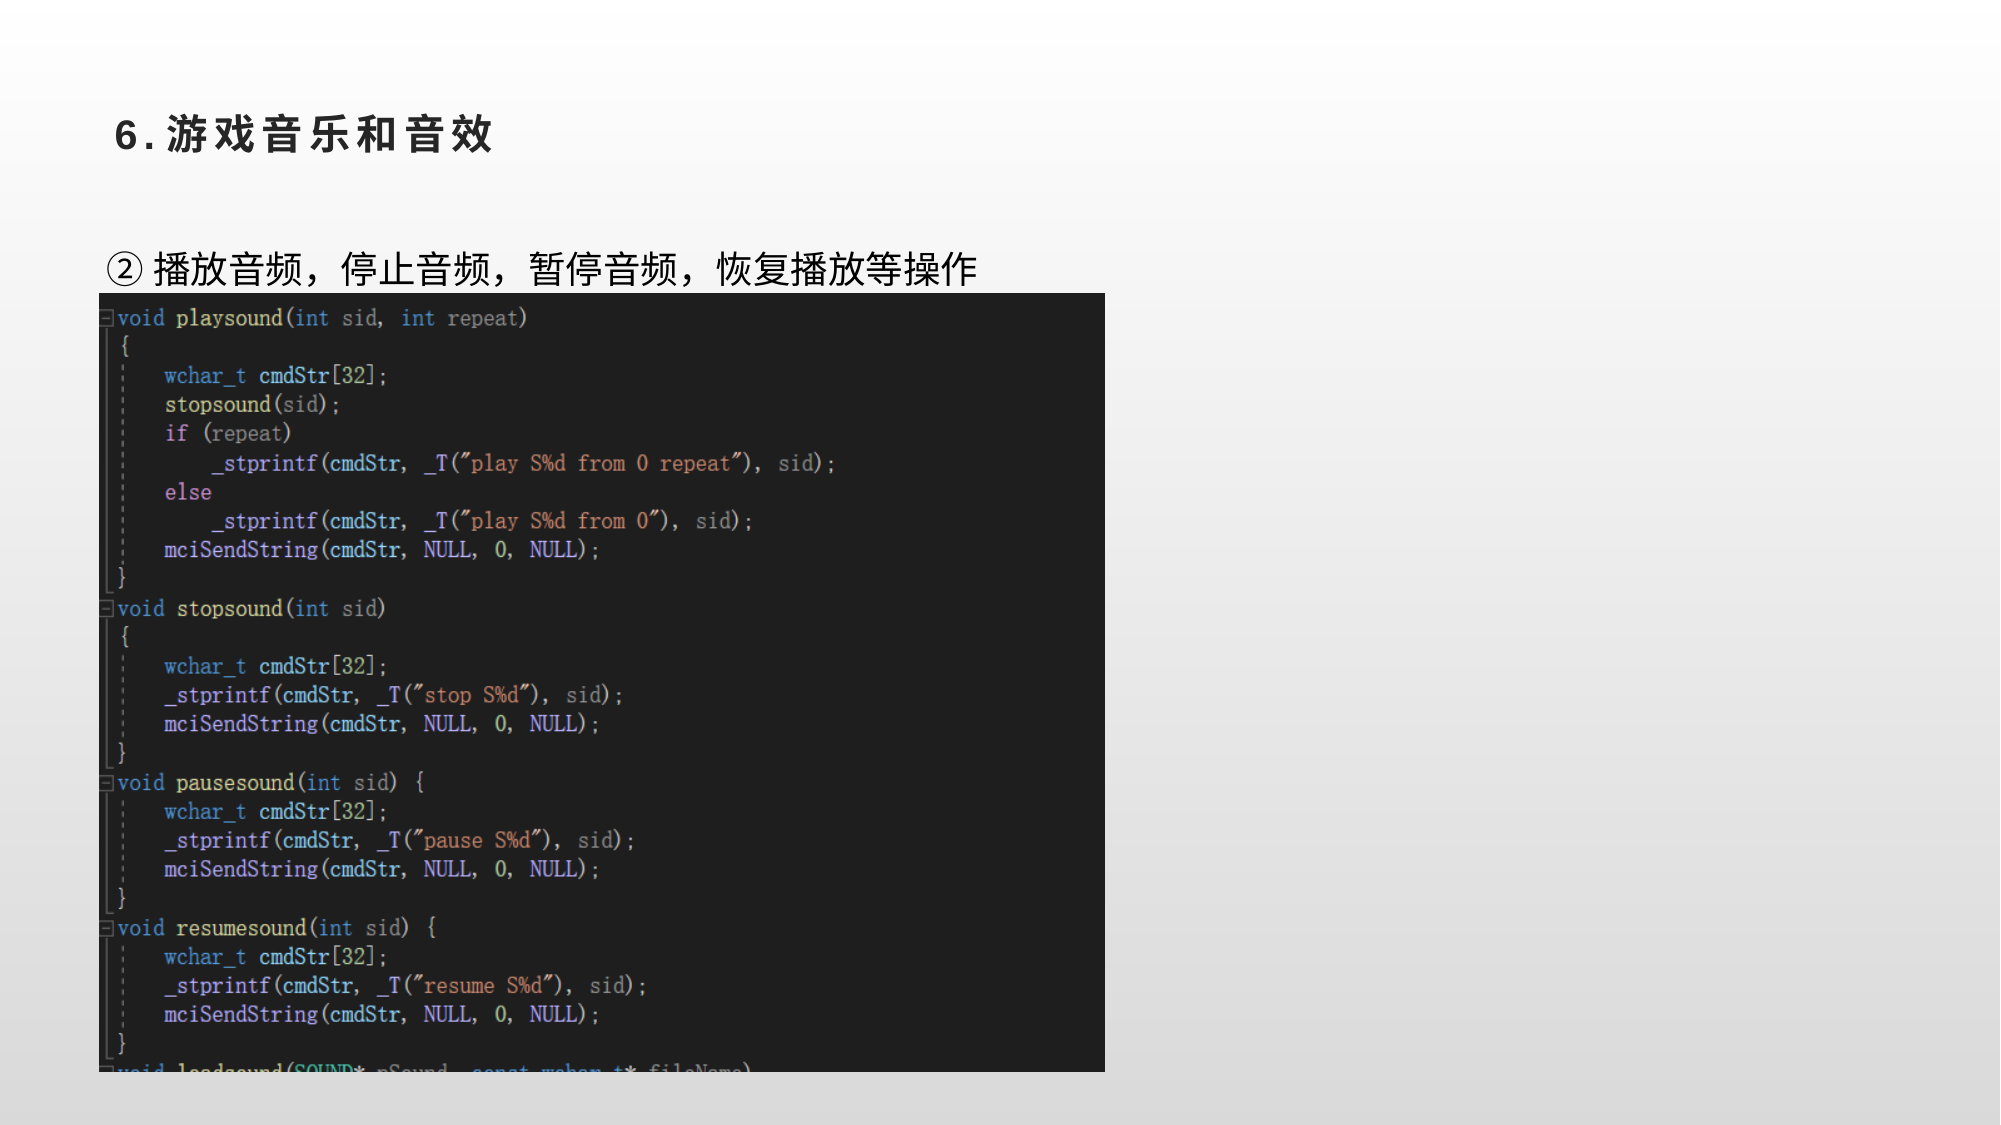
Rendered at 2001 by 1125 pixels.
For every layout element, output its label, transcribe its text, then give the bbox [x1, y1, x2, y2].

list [99, 293, 1105, 1072]
text_box ②播放音频，停止音频，暂停音频，恢复播放等操作 [92, 238, 1408, 298]
title 6.游戏音乐和音效 [99, 99, 1900, 216]
